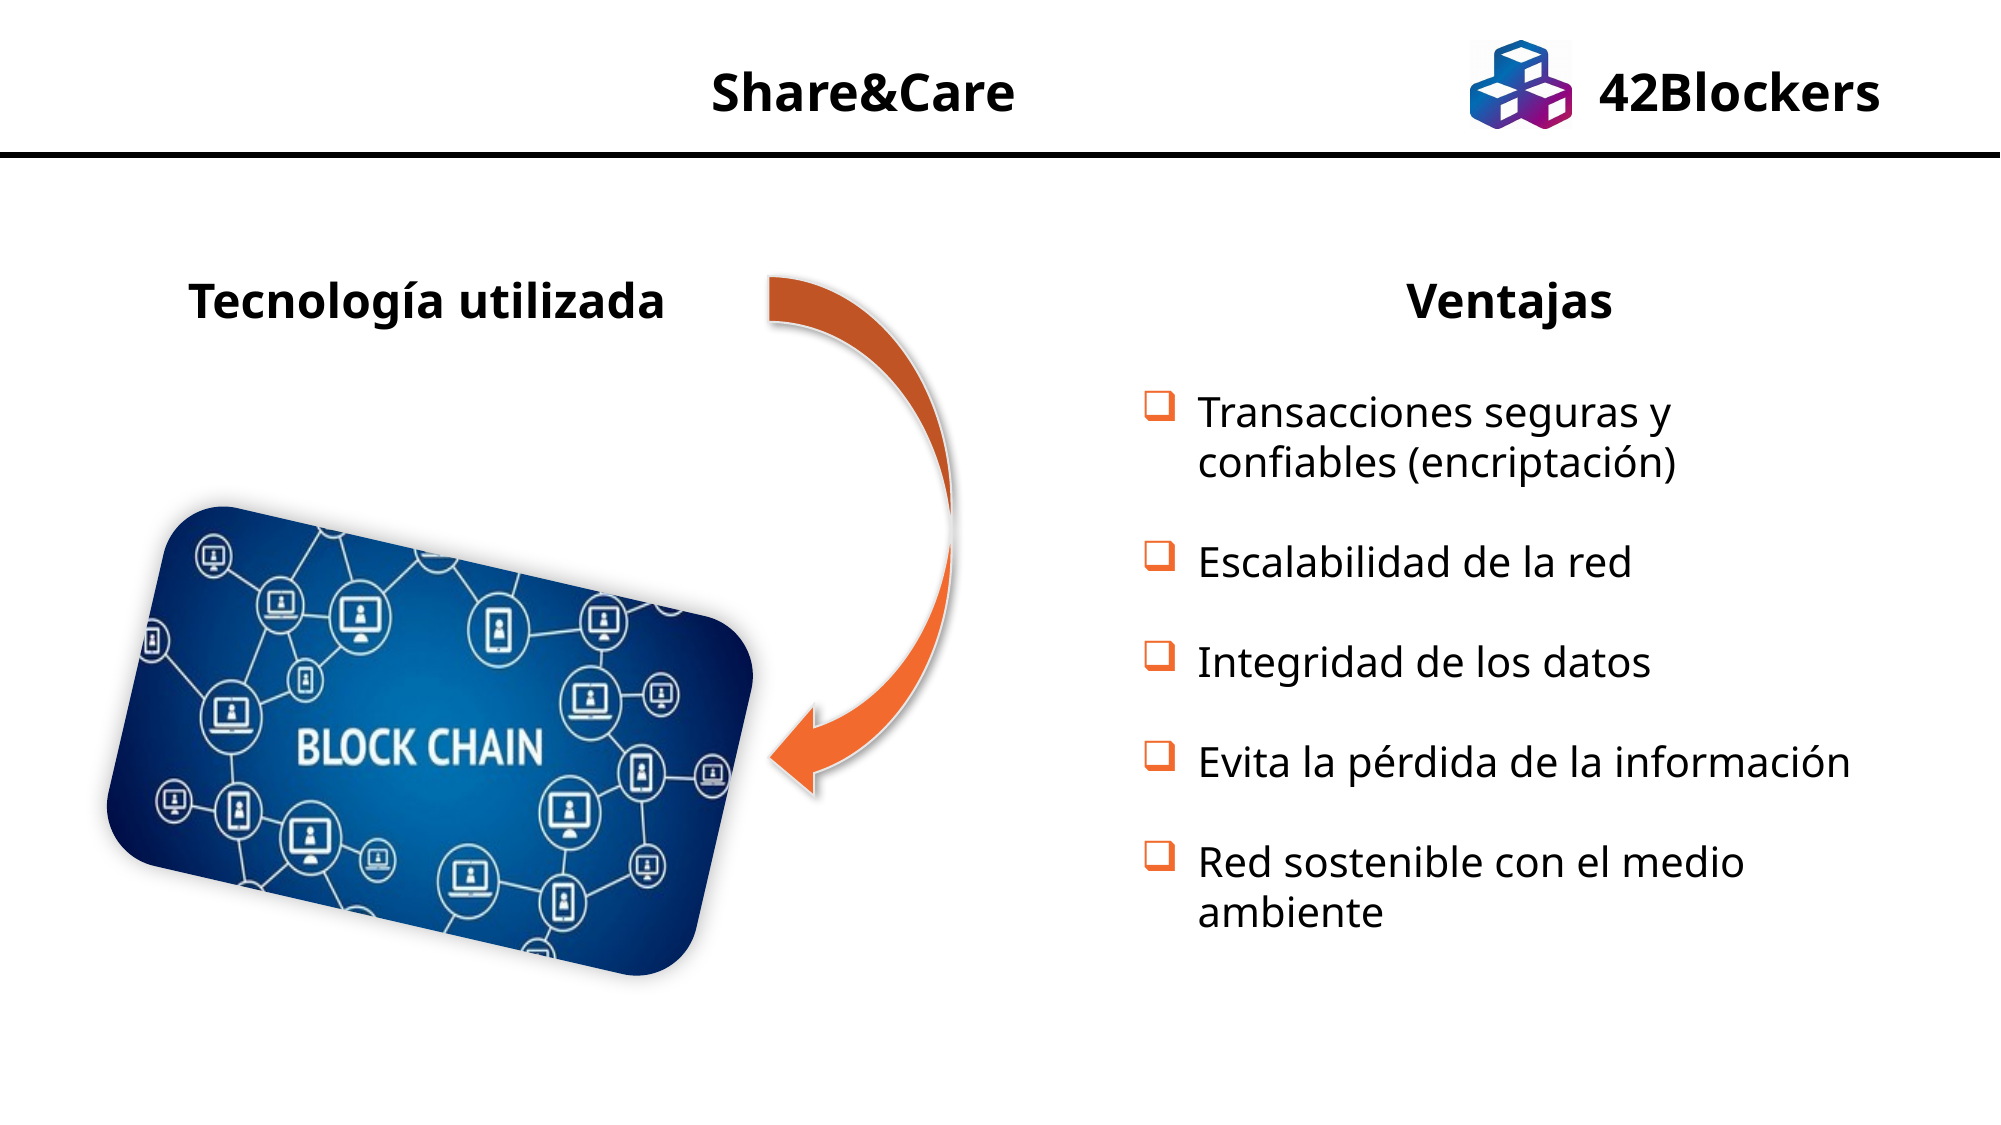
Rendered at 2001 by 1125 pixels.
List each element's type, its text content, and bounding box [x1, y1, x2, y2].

text_box Ventajas Transacciones seguras y confiables (encriptación) Escalabilidad de la red Integridad de los datos Evita la pérdida de la información Red sostenible con el medio ambiente [1126, 263, 1894, 944]
text_box 42Blockers [1640, 51, 1957, 129]
text_box Share&Care [1572, 51, 1640, 129]
text_box [766, 274, 953, 799]
picture [1470, 40, 1572, 129]
text_box Share&Care [88, 51, 1470, 129]
picture [106, 506, 753, 976]
text_box Tecnología utilizada [128, 263, 726, 336]
